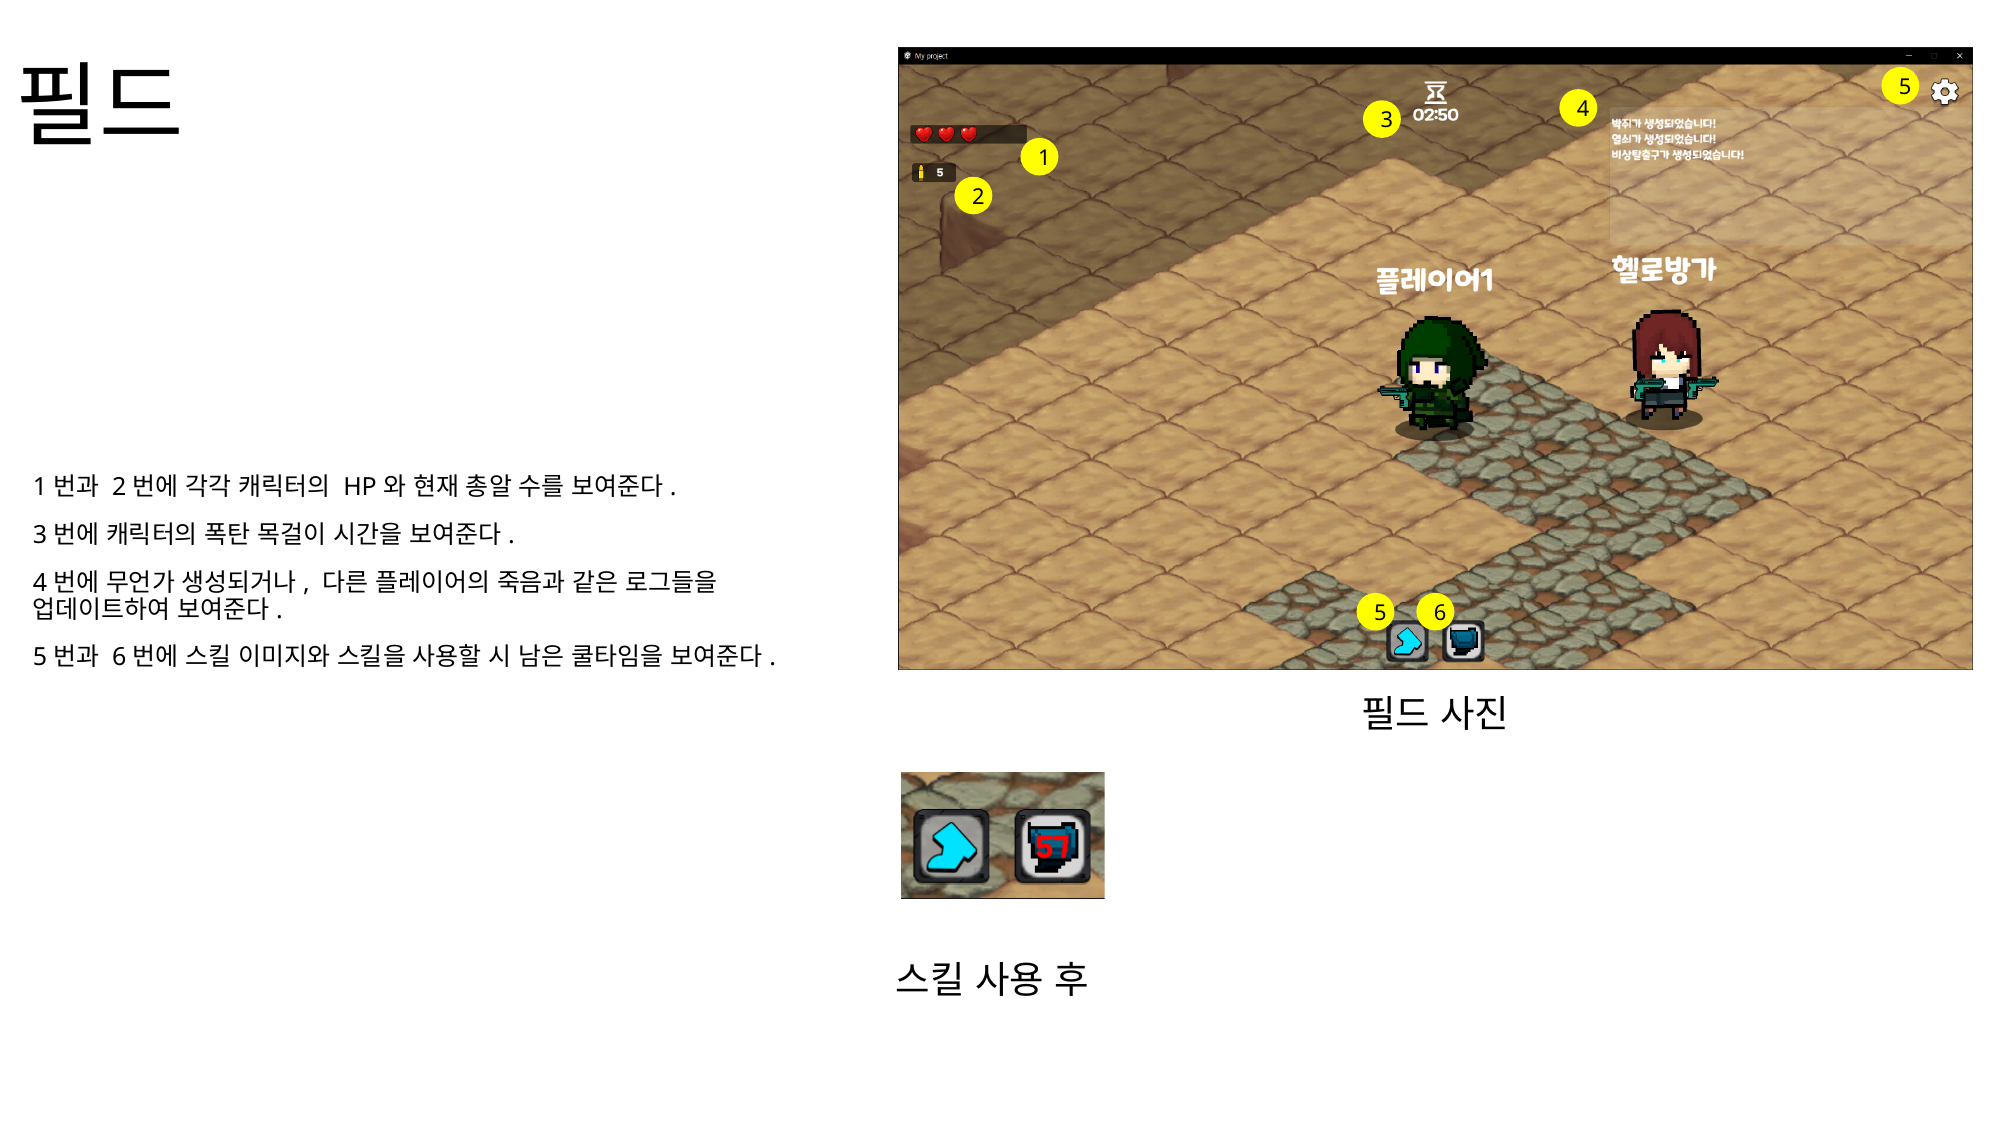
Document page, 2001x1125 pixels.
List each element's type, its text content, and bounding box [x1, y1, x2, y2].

picture [901, 772, 1105, 899]
list 1번과 2번에 각각 캐릭터의 HP와 현재 총알 수를 보여준다. 3번에 캐릭터의 폭탄 목걸이 시간을 보여준다. 4번에 무언가 생성되거나, 다른 플레이어의 죽음과 같은 로그들을 업데이트하여 보여준다. 5번과 6번에 스킬 이미지와 스킬을 사용할 시 남은 쿨타임을 보여준다. [18, 466, 855, 744]
picture [898, 47, 1973, 670]
text_box 스킬 사용 후 [800, 948, 1185, 1008]
title 필드 [0, 0, 1725, 218]
text_box 필드 사진 [1243, 682, 1628, 743]
